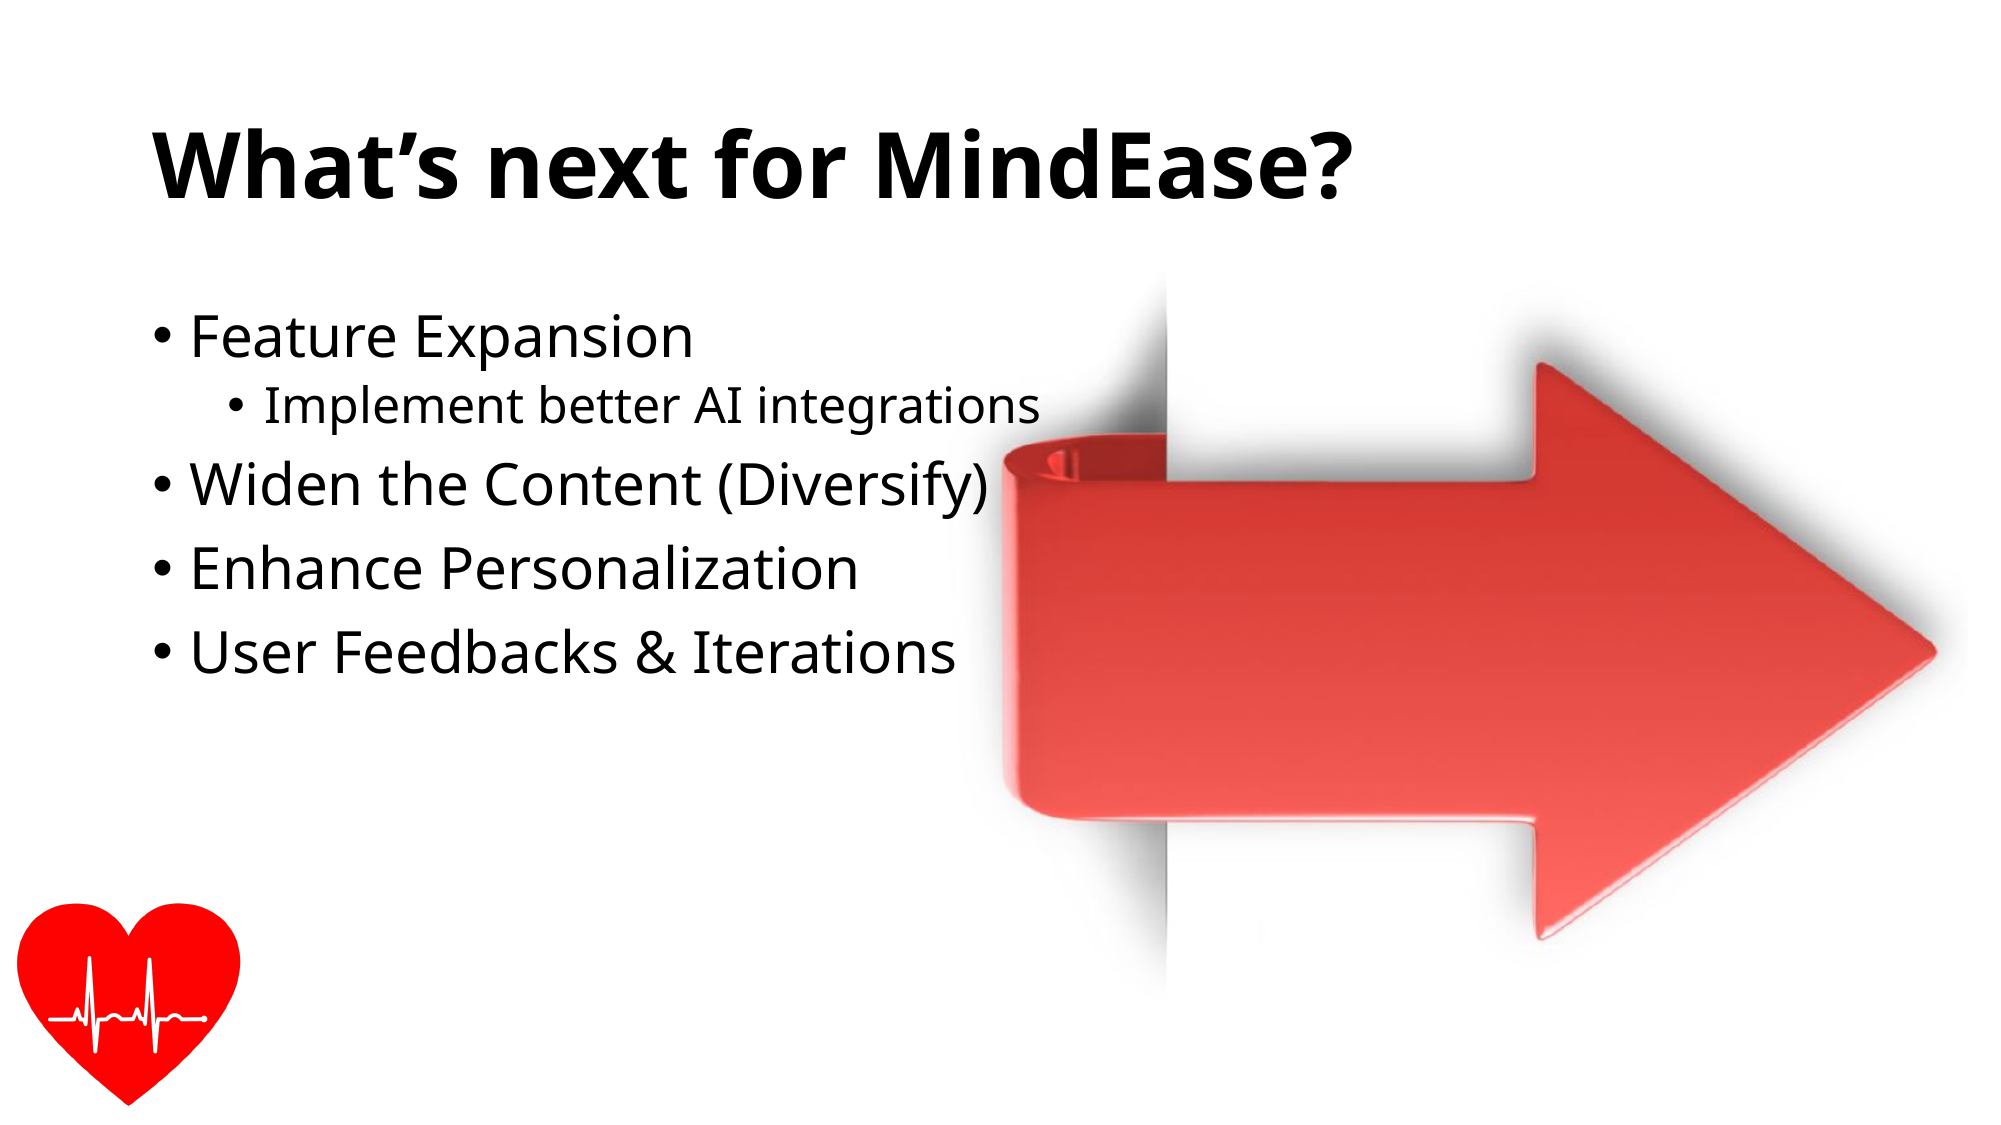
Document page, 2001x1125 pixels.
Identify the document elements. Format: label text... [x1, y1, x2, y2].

list Feature Expansion Implement better AI integrations Widen the Content (Diversify) Enhance Personalization User Feedbacks & Iterations [137, 299, 934, 1014]
picture [8, 834, 249, 1125]
title What’s next for MindEase? [137, 59, 1863, 278]
picture [934, 228, 1981, 1014]
